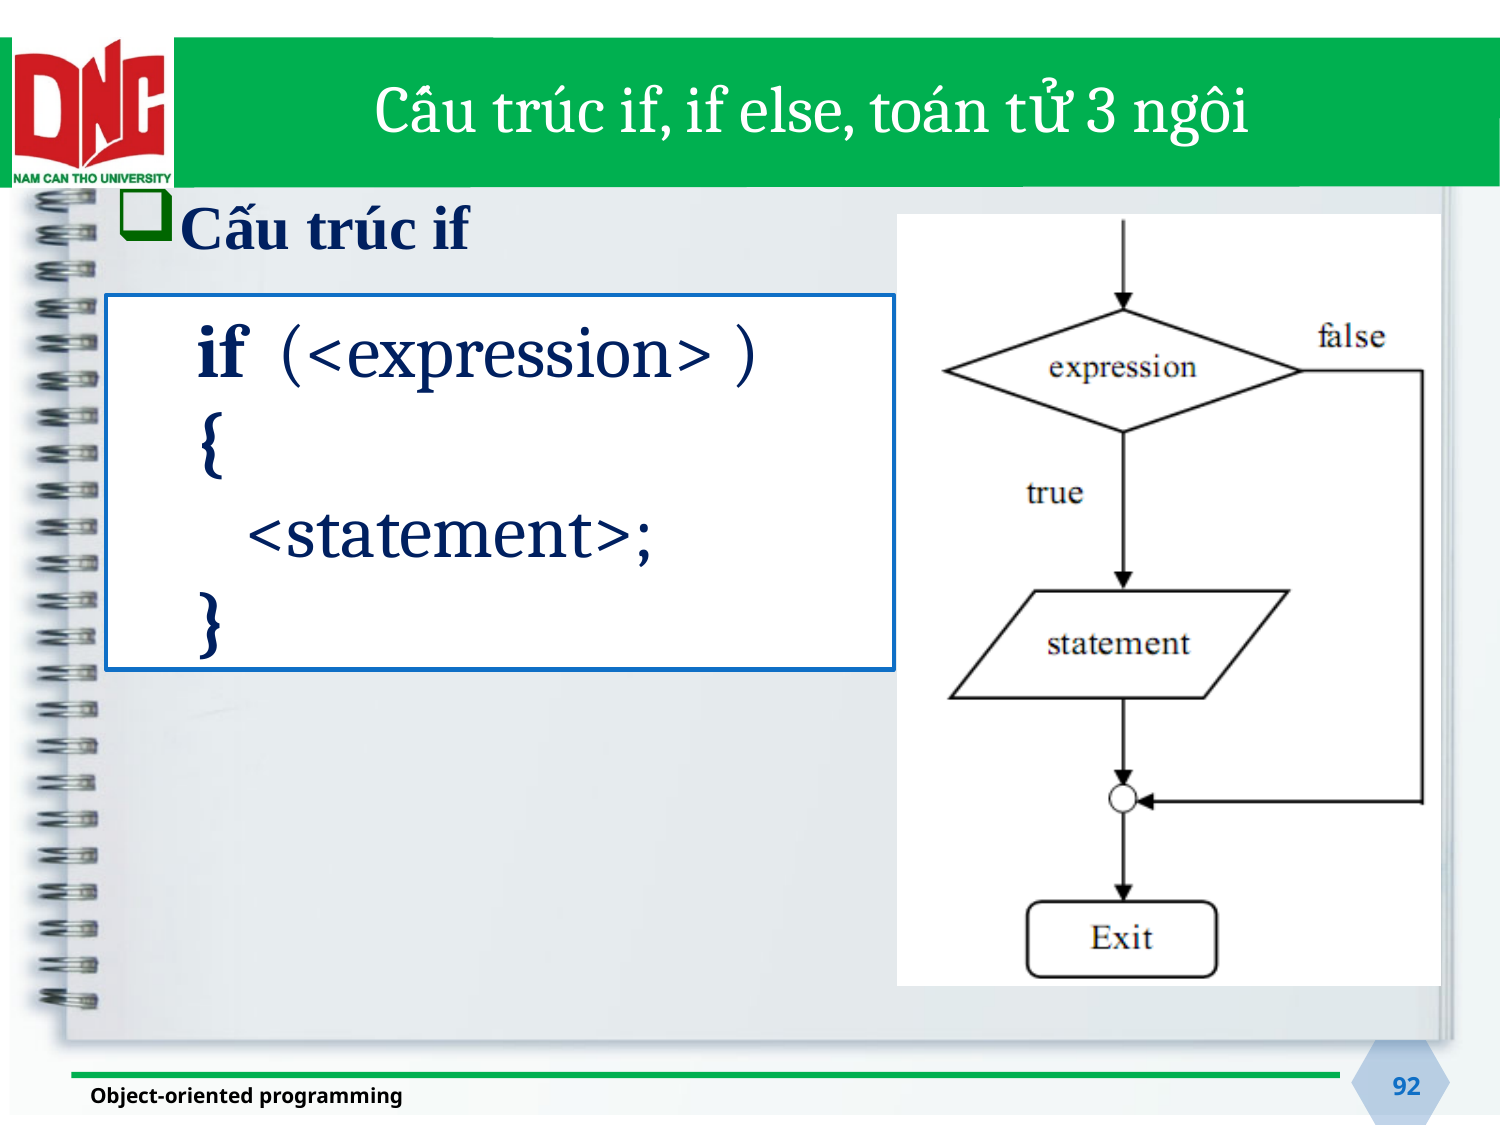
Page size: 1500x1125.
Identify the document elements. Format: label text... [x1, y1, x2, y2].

title Cấu trúc if, if else, toán tử 3 ngôi [178, 37, 1449, 175]
list Cấu trúc if [99, 179, 1436, 1041]
slide_number 92 [1350, 1062, 1436, 1104]
picture [897, 187, 1500, 1115]
slide_number Object-oriented programming [75, 1074, 713, 1116]
text_box if (<expression> ) { <statement>; } [104, 293, 892, 672]
picture [9, 37, 1374, 1115]
